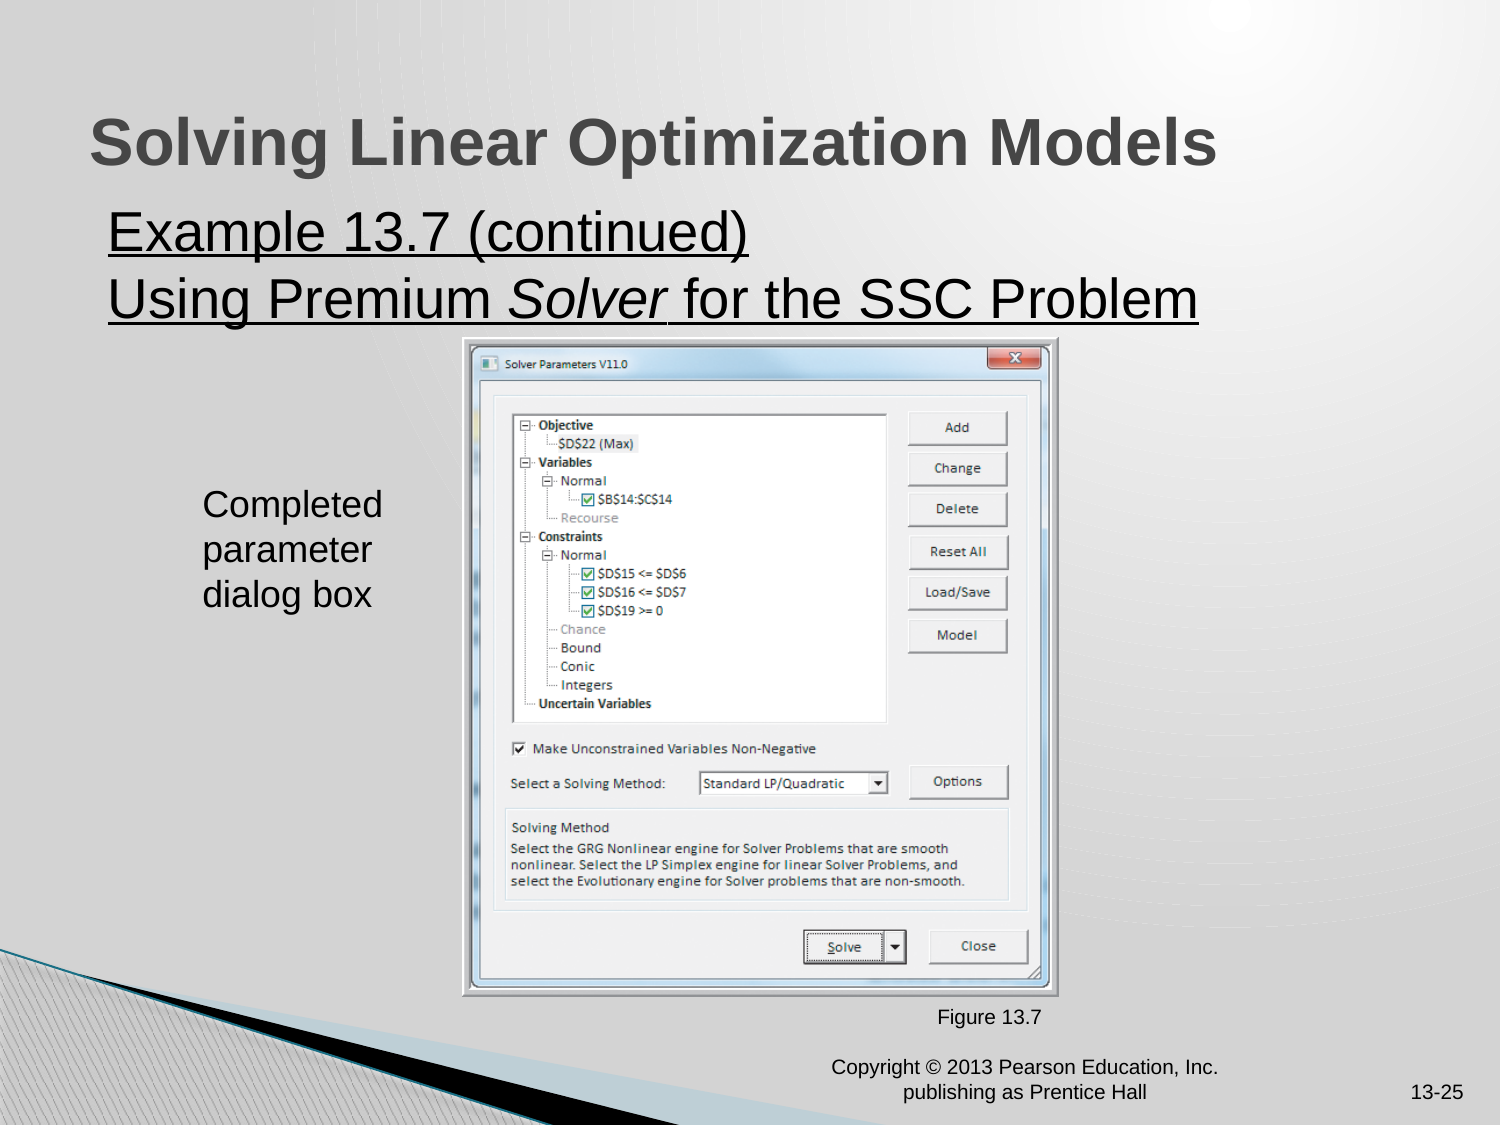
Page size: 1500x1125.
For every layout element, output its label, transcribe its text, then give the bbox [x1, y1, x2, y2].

footer Copyright © 2013 Pearson Education, Inc. publishing as Prentice Hall [812, 1051, 1238, 1112]
picture [462, 337, 1059, 997]
text_box Completed parameter dialog box [187, 473, 418, 623]
text_box Figure 13.7 [922, 1006, 1058, 1037]
list Example 13.7 (continued) Using Premium Solver for the SSC Problem [74, 187, 1426, 931]
title Solving Linear Optimization Models [75, 45, 1425, 233]
slide_number 13-25 [1362, 1051, 1479, 1112]
